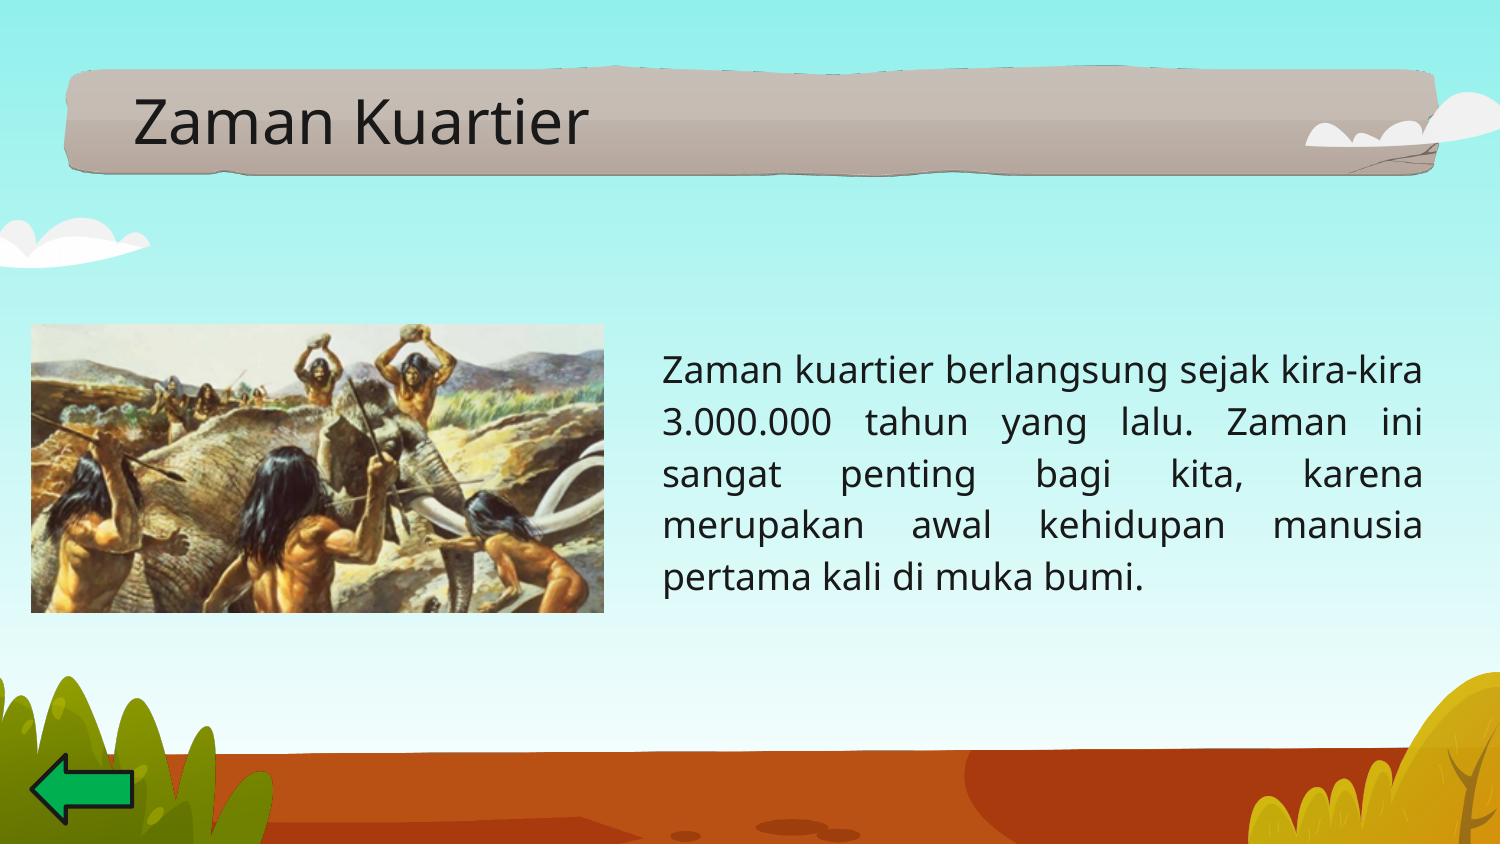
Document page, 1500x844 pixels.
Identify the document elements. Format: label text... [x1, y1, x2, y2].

picture [0, 63, 1500, 282]
picture [31, 324, 605, 614]
picture [0, 672, 1500, 844]
text_box [29, 752, 135, 826]
subtitle Zaman kuartier berlangsung sejak kira-kira 3.000.000 tahun yang lalu. Zaman ini sangat penting bagi kita, karena merupakan awal kehidupan manusia pertama kali di muka bumi. [624, 293, 1440, 644]
